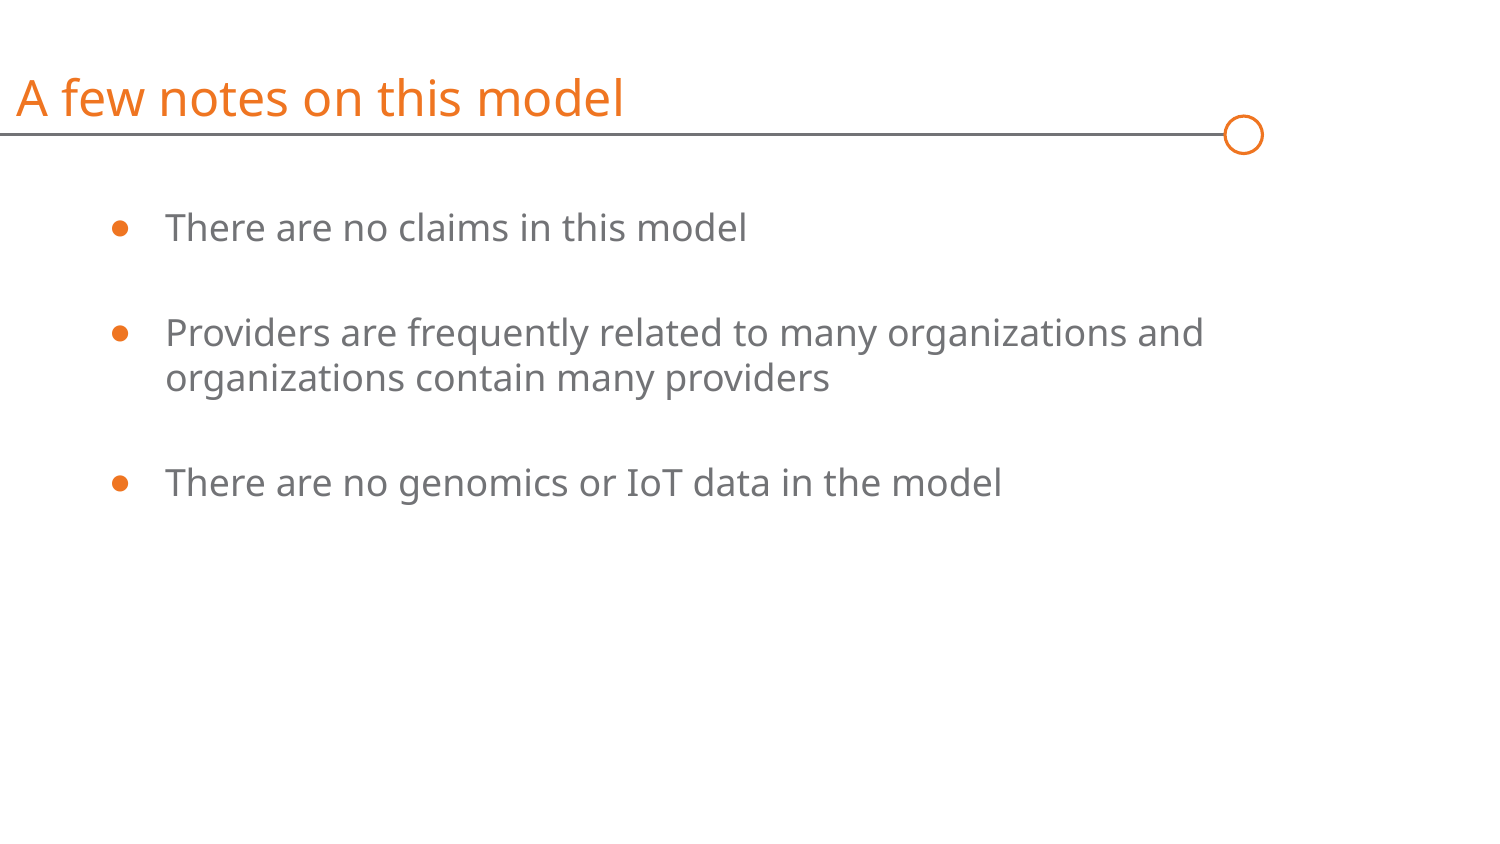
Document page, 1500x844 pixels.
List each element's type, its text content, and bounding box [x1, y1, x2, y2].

list A few notes on this model [1, 6, 1213, 135]
list There are no claims in this model Providers are frequently related to many organizations and organizations contain many providers There are no genomics or IoT data in the model [75, 196, 1425, 754]
